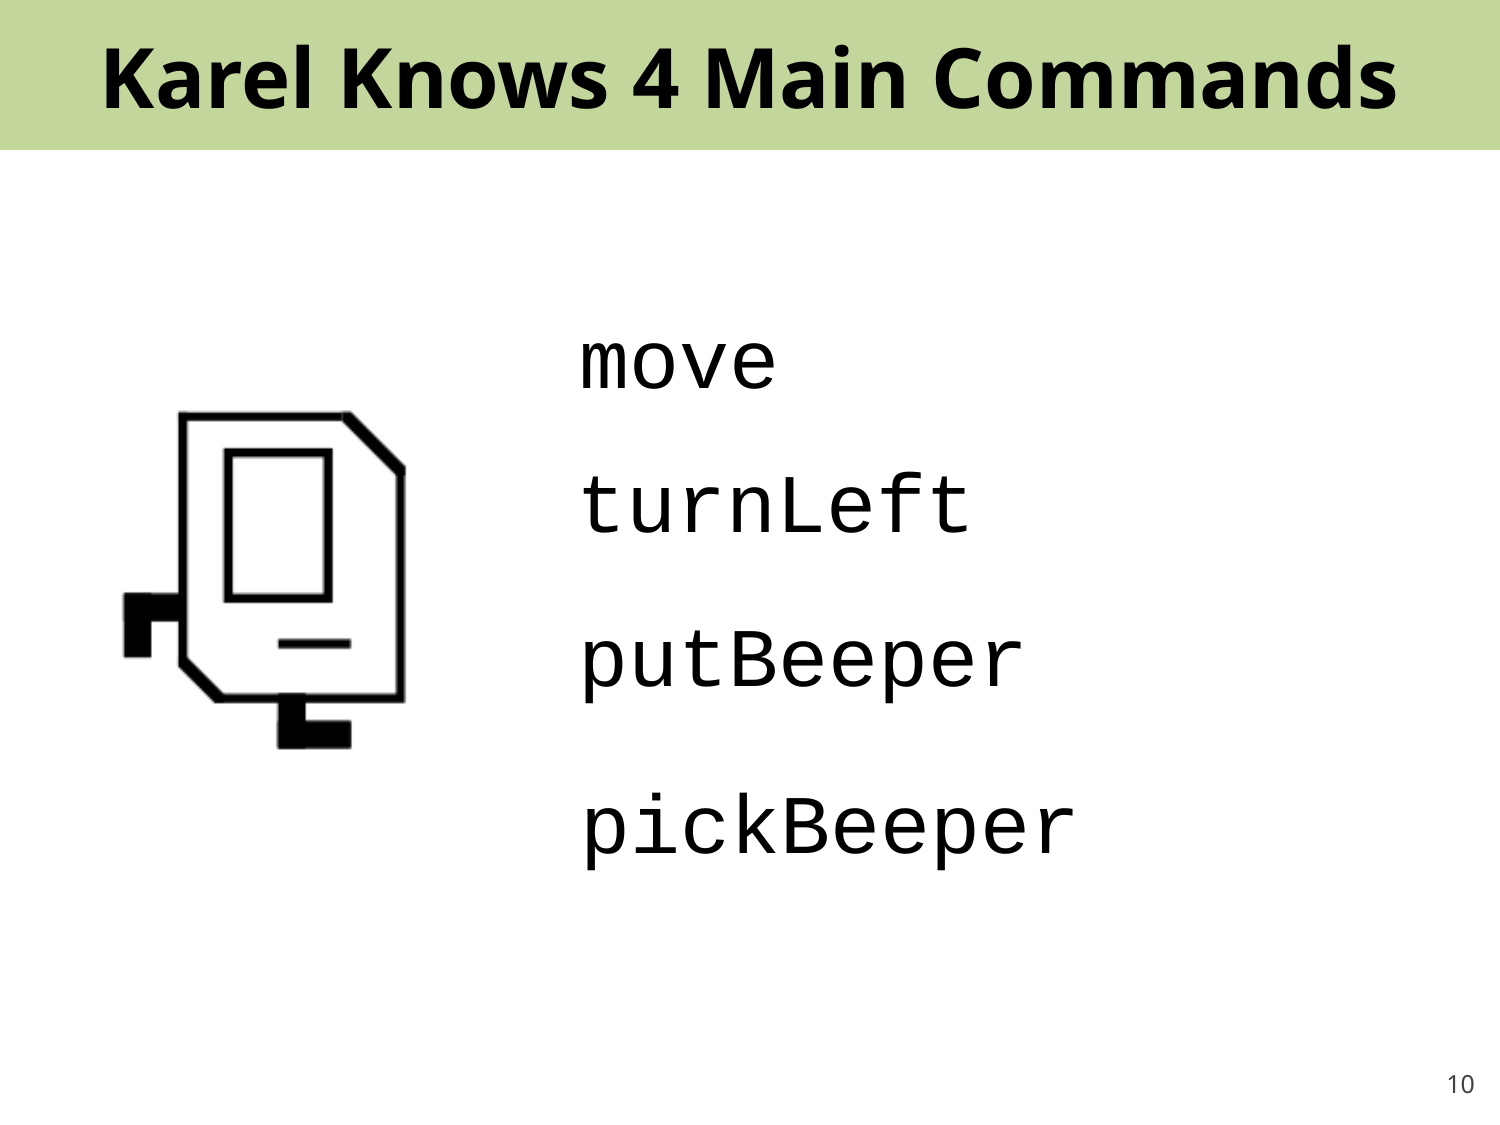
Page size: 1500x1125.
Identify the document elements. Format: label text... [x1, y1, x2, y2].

text_box turnLeft [560, 441, 991, 557]
picture [81, 384, 473, 779]
text_box move [564, 297, 795, 413]
title Karel Knows 4 Main Commands [75, 0, 1425, 150]
text_box putBeeper [562, 595, 1043, 711]
text_box pickBeeper [565, 762, 1095, 878]
